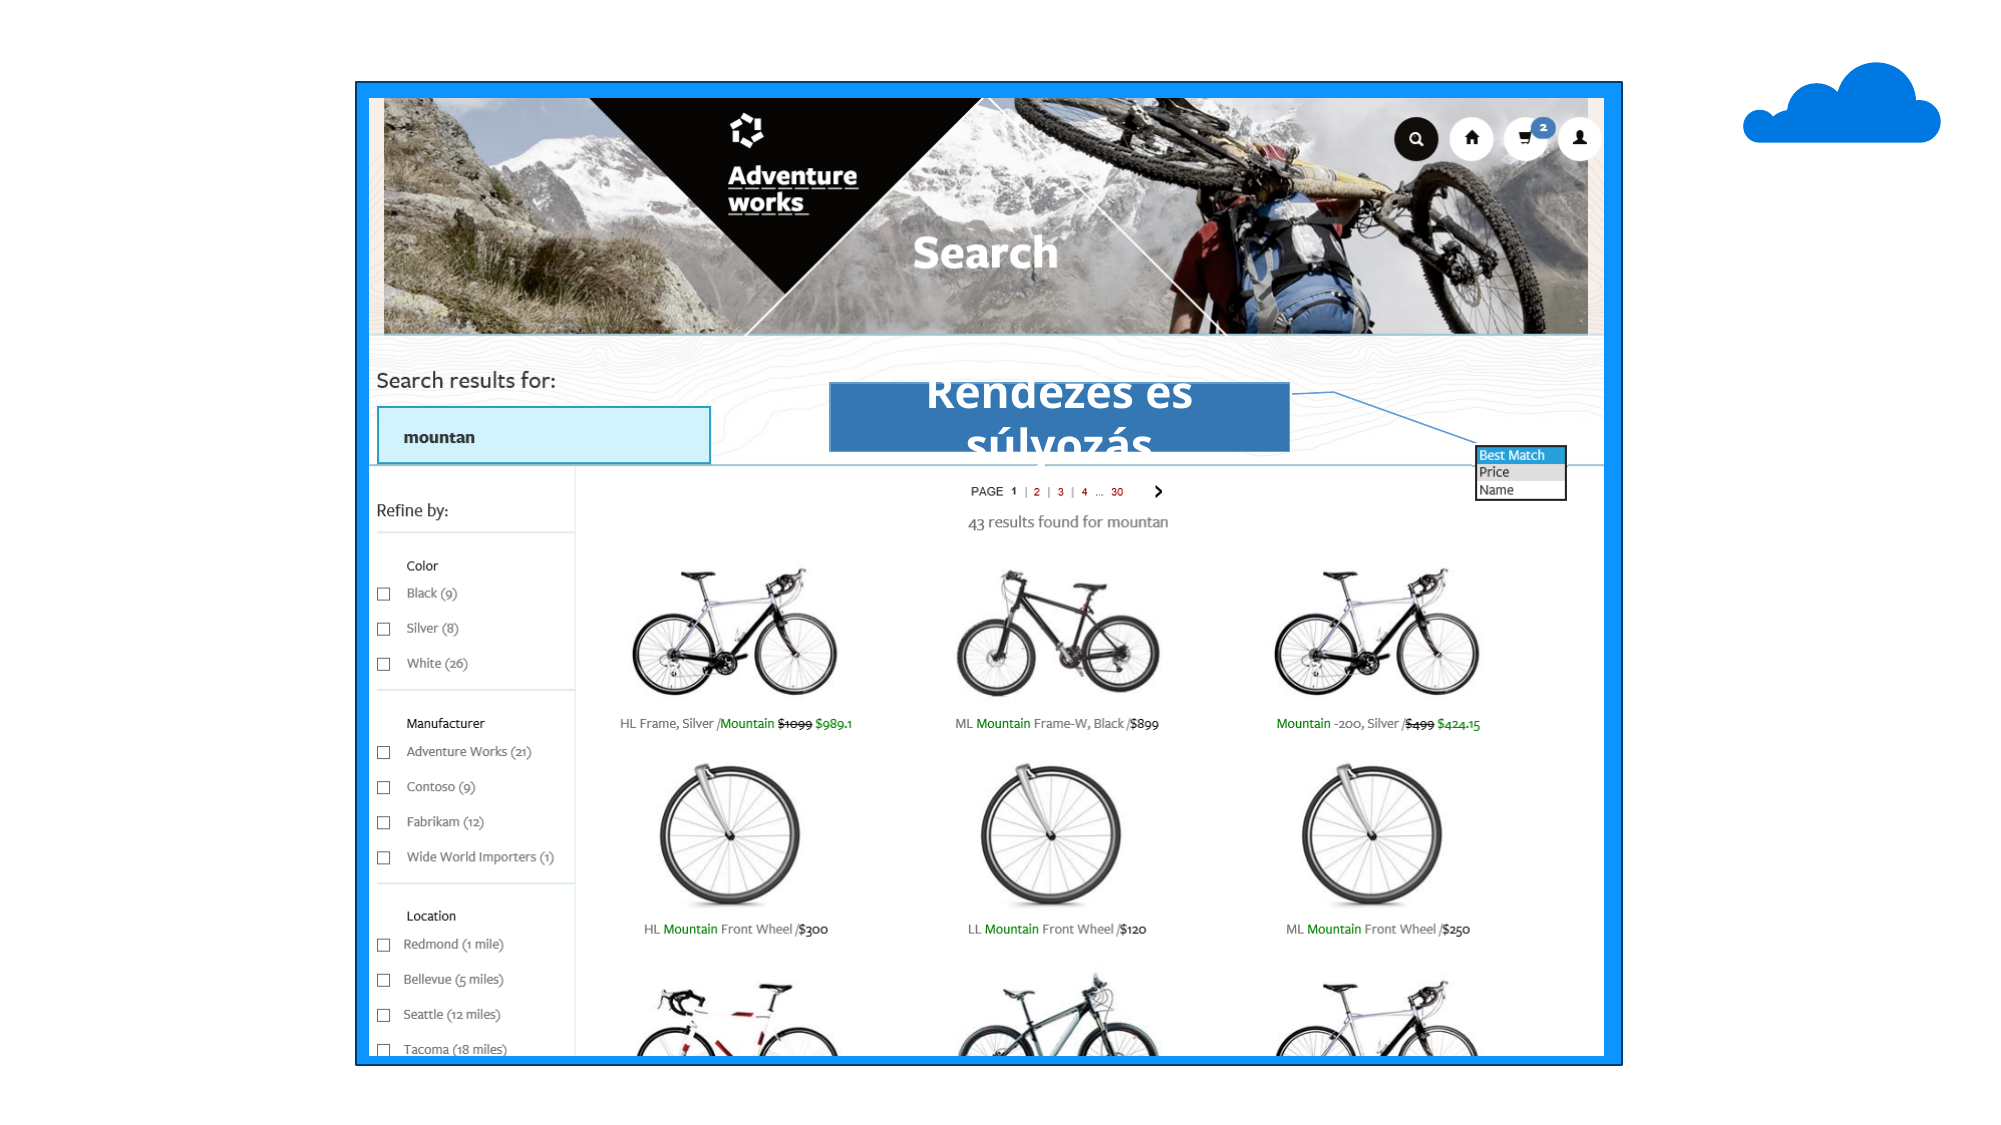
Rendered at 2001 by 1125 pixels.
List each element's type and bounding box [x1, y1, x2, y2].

text_box [355, 81, 1623, 1066]
picture [369, 98, 1604, 1057]
